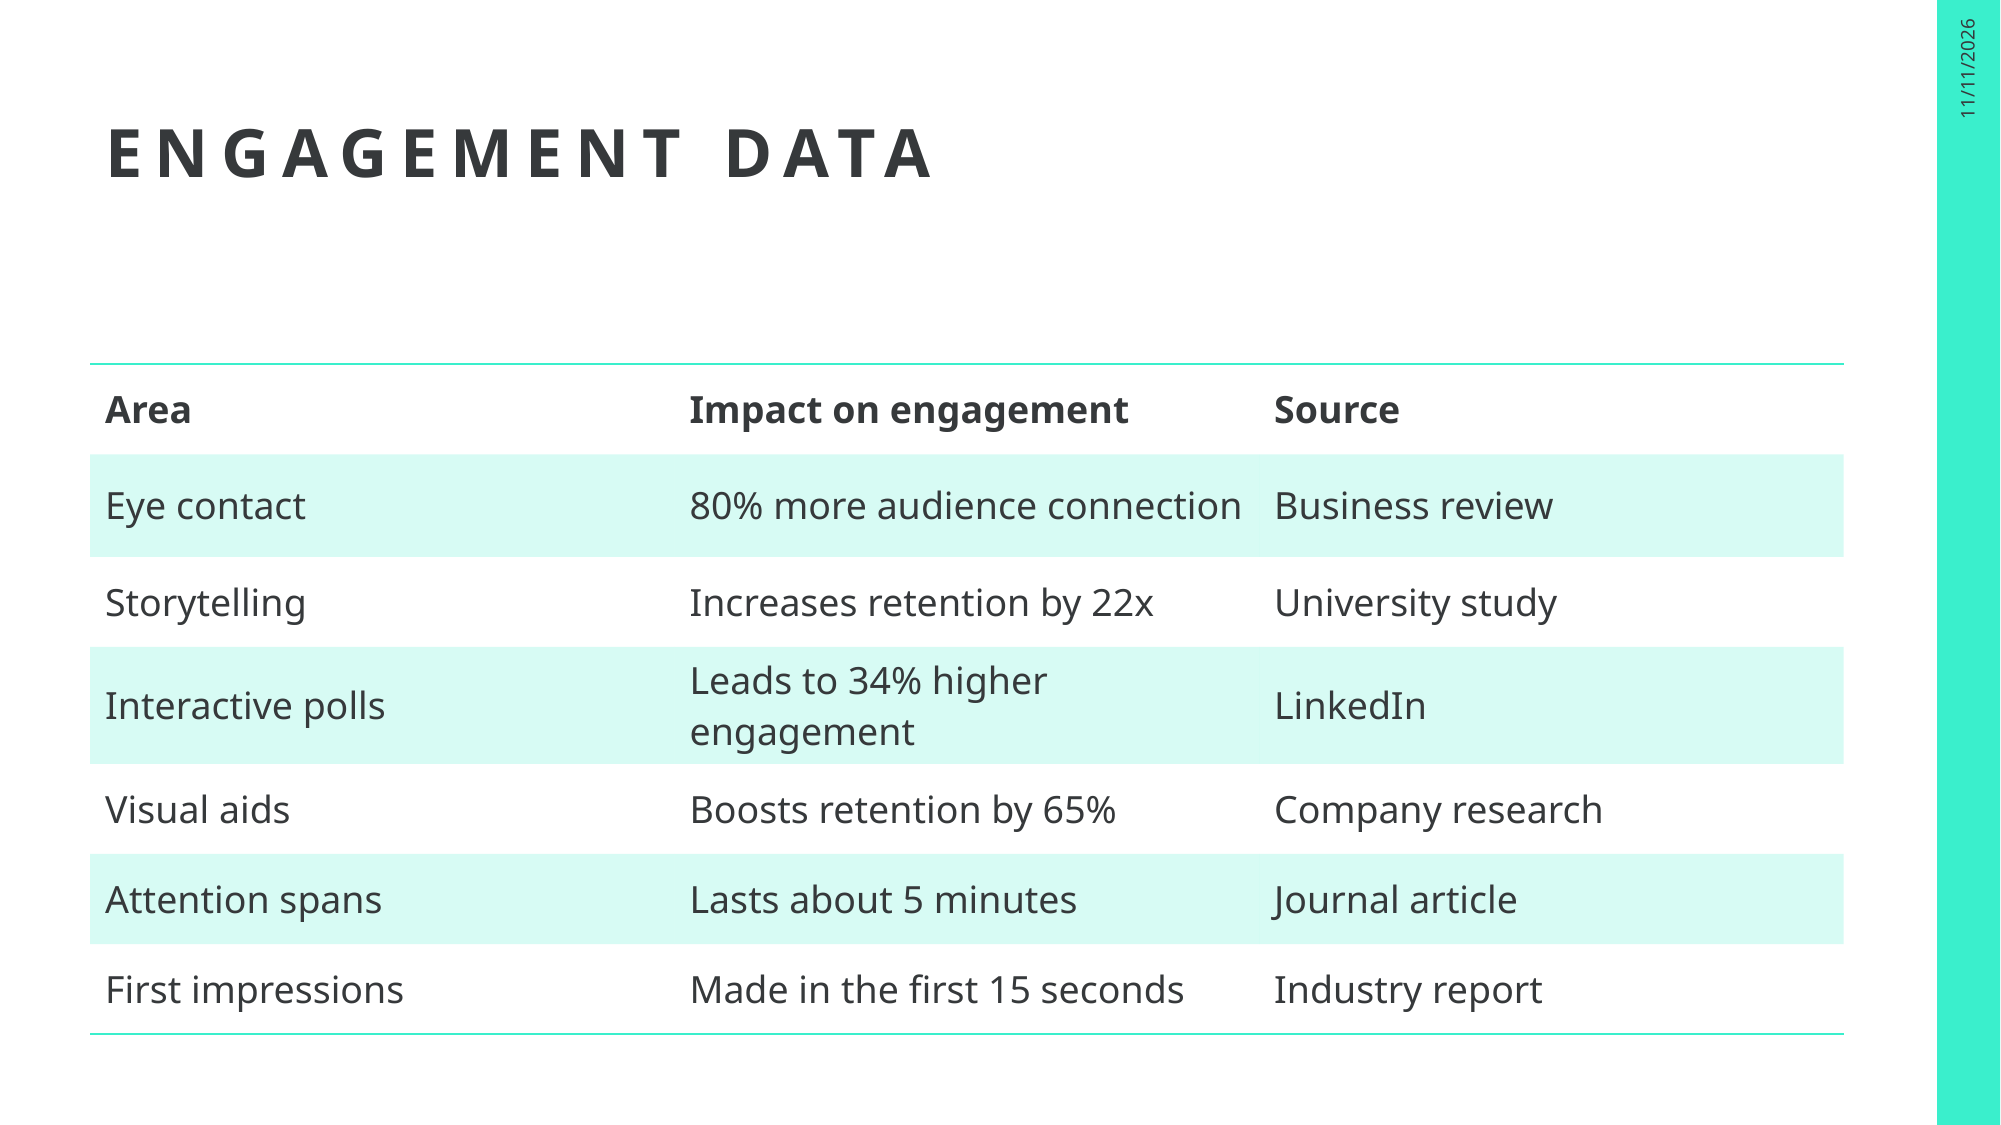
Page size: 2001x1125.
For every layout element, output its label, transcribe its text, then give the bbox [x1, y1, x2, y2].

table_cell Lasts about 5 minutes [675, 854, 1259, 944]
table_cell Leads to 34% higher engagement [675, 647, 1259, 764]
table_cell Industry report [1259, 944, 1844, 1033]
table_cell Attention spans [90, 854, 675, 944]
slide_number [1937, 0, 2000, 139]
table_cell Company research [1259, 764, 1844, 854]
table_cell Journal article [1259, 854, 1844, 944]
table_cell LinkedIn [1259, 647, 1844, 764]
table_cell 80% more audience connection [675, 454, 1259, 557]
table_cell University study [1259, 557, 1844, 647]
table_cell Business review [1259, 454, 1844, 557]
table_header Source [1259, 365, 1844, 454]
table_cell Storytelling [90, 557, 675, 647]
table_header Area [90, 365, 675, 454]
title Engagement data [90, 104, 1844, 300]
table_cell First impressions [90, 944, 675, 1033]
table_cell Eye contact [90, 454, 675, 557]
table_cell Made in the first 15 seconds [675, 944, 1259, 1033]
table_cell Interactive polls [90, 647, 675, 764]
table_cell Increases retention by 22x [675, 557, 1259, 647]
table_cell Boosts retention by 65% [675, 764, 1259, 854]
table_header Impact on engagement [675, 365, 1259, 454]
table_cell Visual aids [90, 764, 675, 854]
